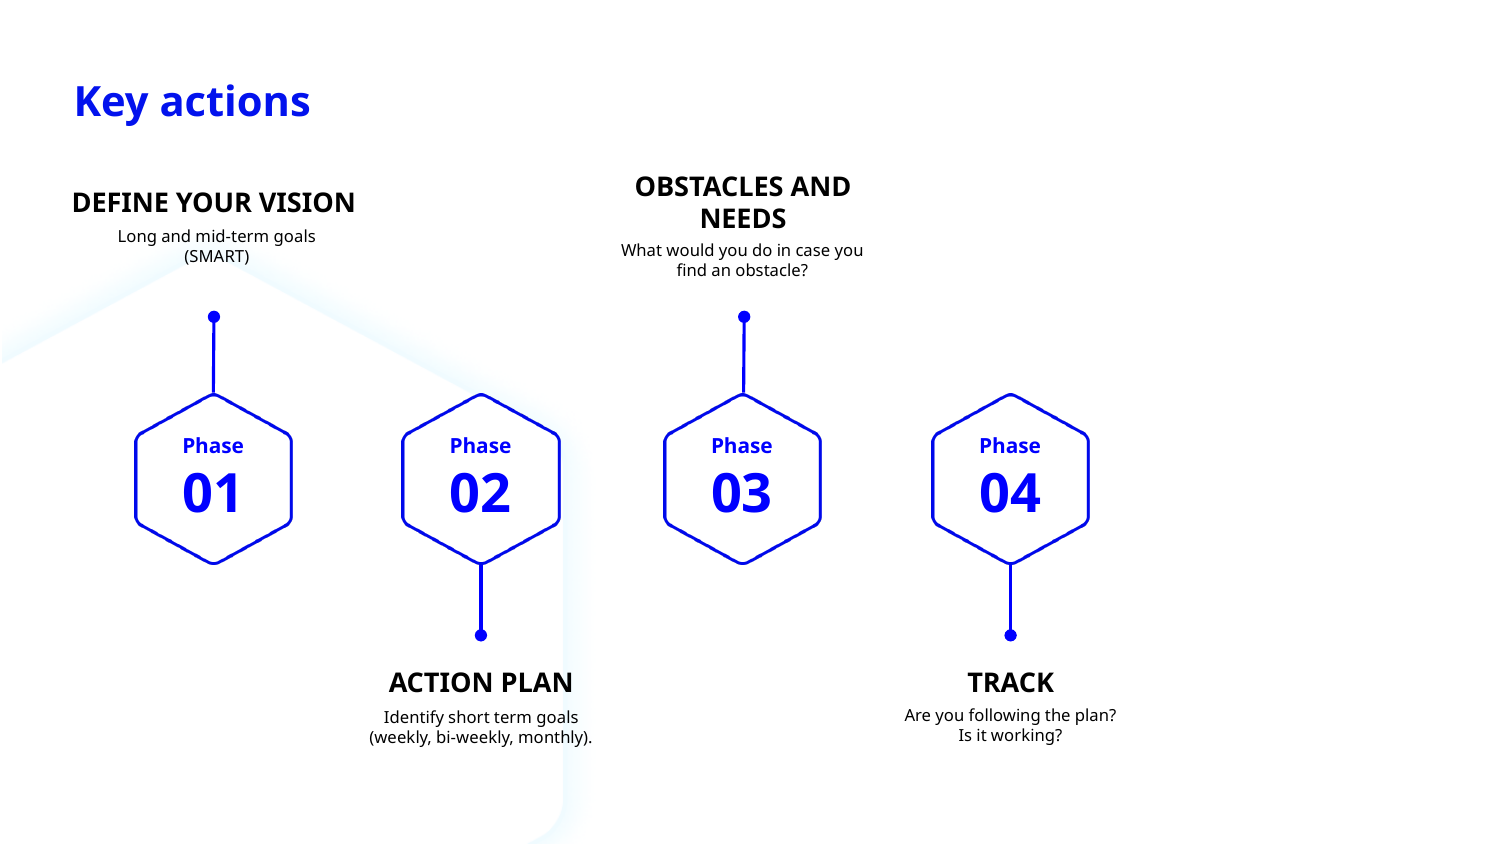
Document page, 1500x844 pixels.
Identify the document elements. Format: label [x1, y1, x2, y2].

text_box [153, 426, 273, 526]
text_box [682, 426, 802, 526]
text_box [420, 426, 540, 526]
picture [2, 0, 1498, 844]
text_box [950, 426, 1070, 526]
